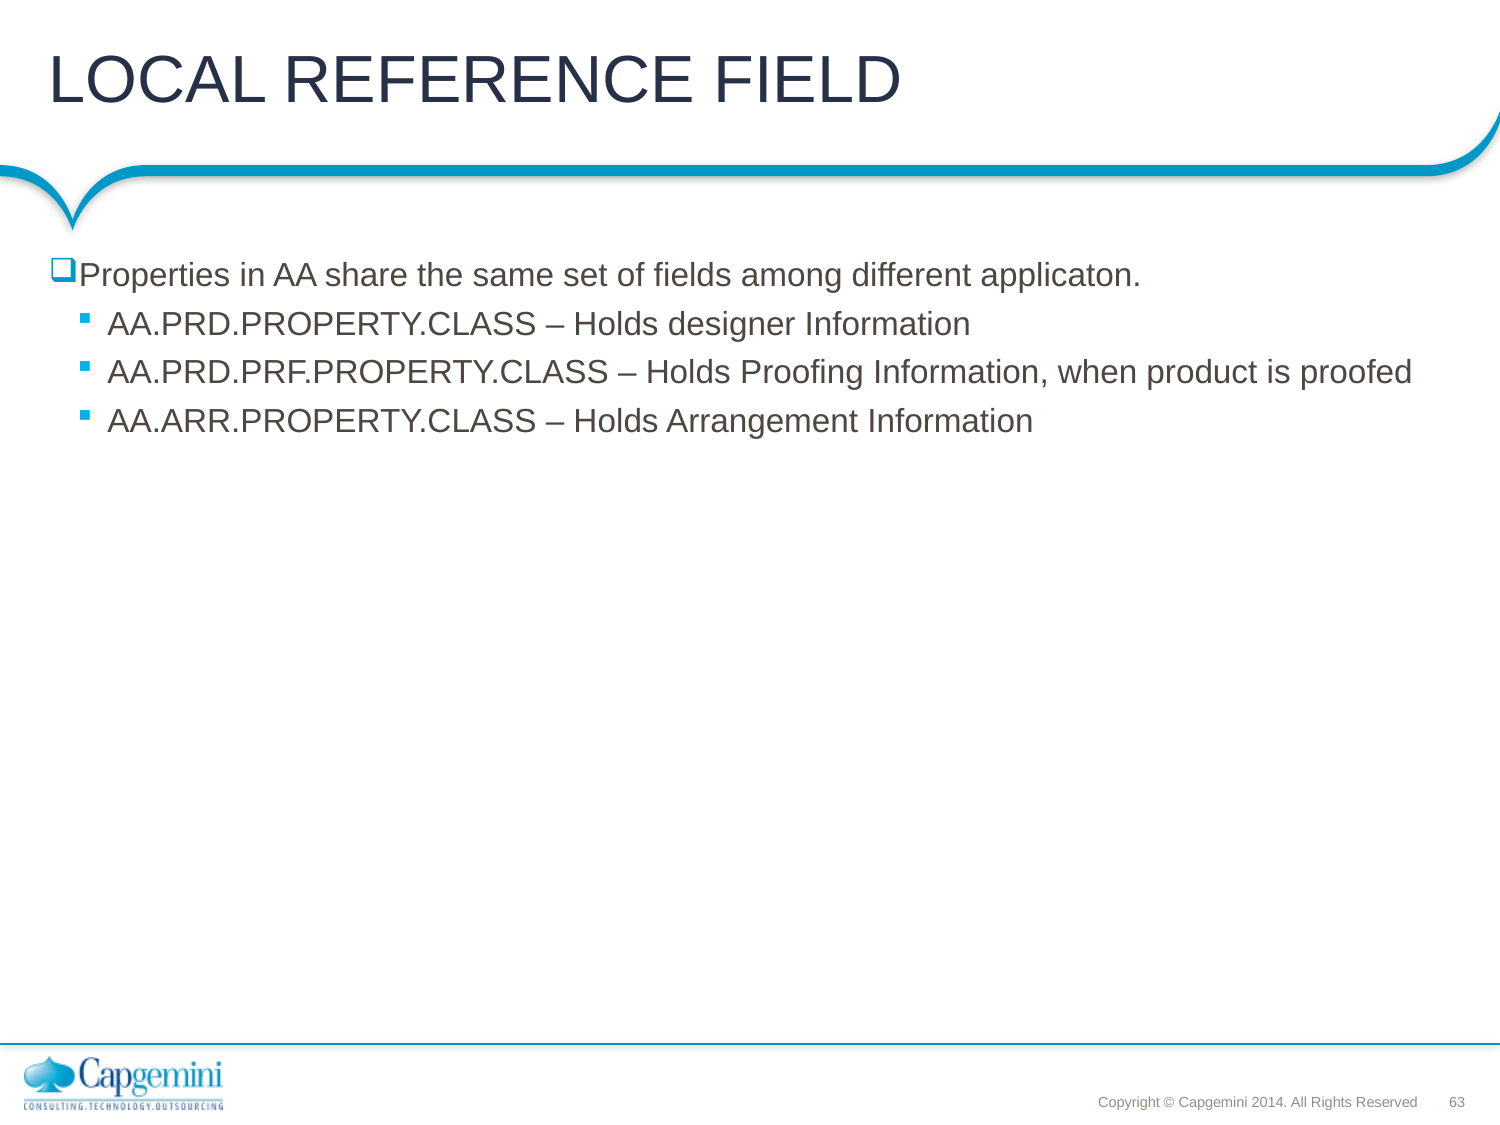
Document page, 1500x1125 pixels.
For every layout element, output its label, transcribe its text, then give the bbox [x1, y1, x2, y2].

title LOCAL REFERENCE FIELD [0, 0, 1500, 165]
picture [24, 1056, 223, 1110]
list Properties in AA share the same set of fields among different applicaton. AA.PRD.PROPERTY.CLASS – Holds designer Information AA.PRD.PRF.PROPERTY.CLASS – Holds Proofing Information, when product is proofed AA.ARR.PROPERTY.CLASS – Holds Arrangement Information [48, 246, 1479, 1007]
